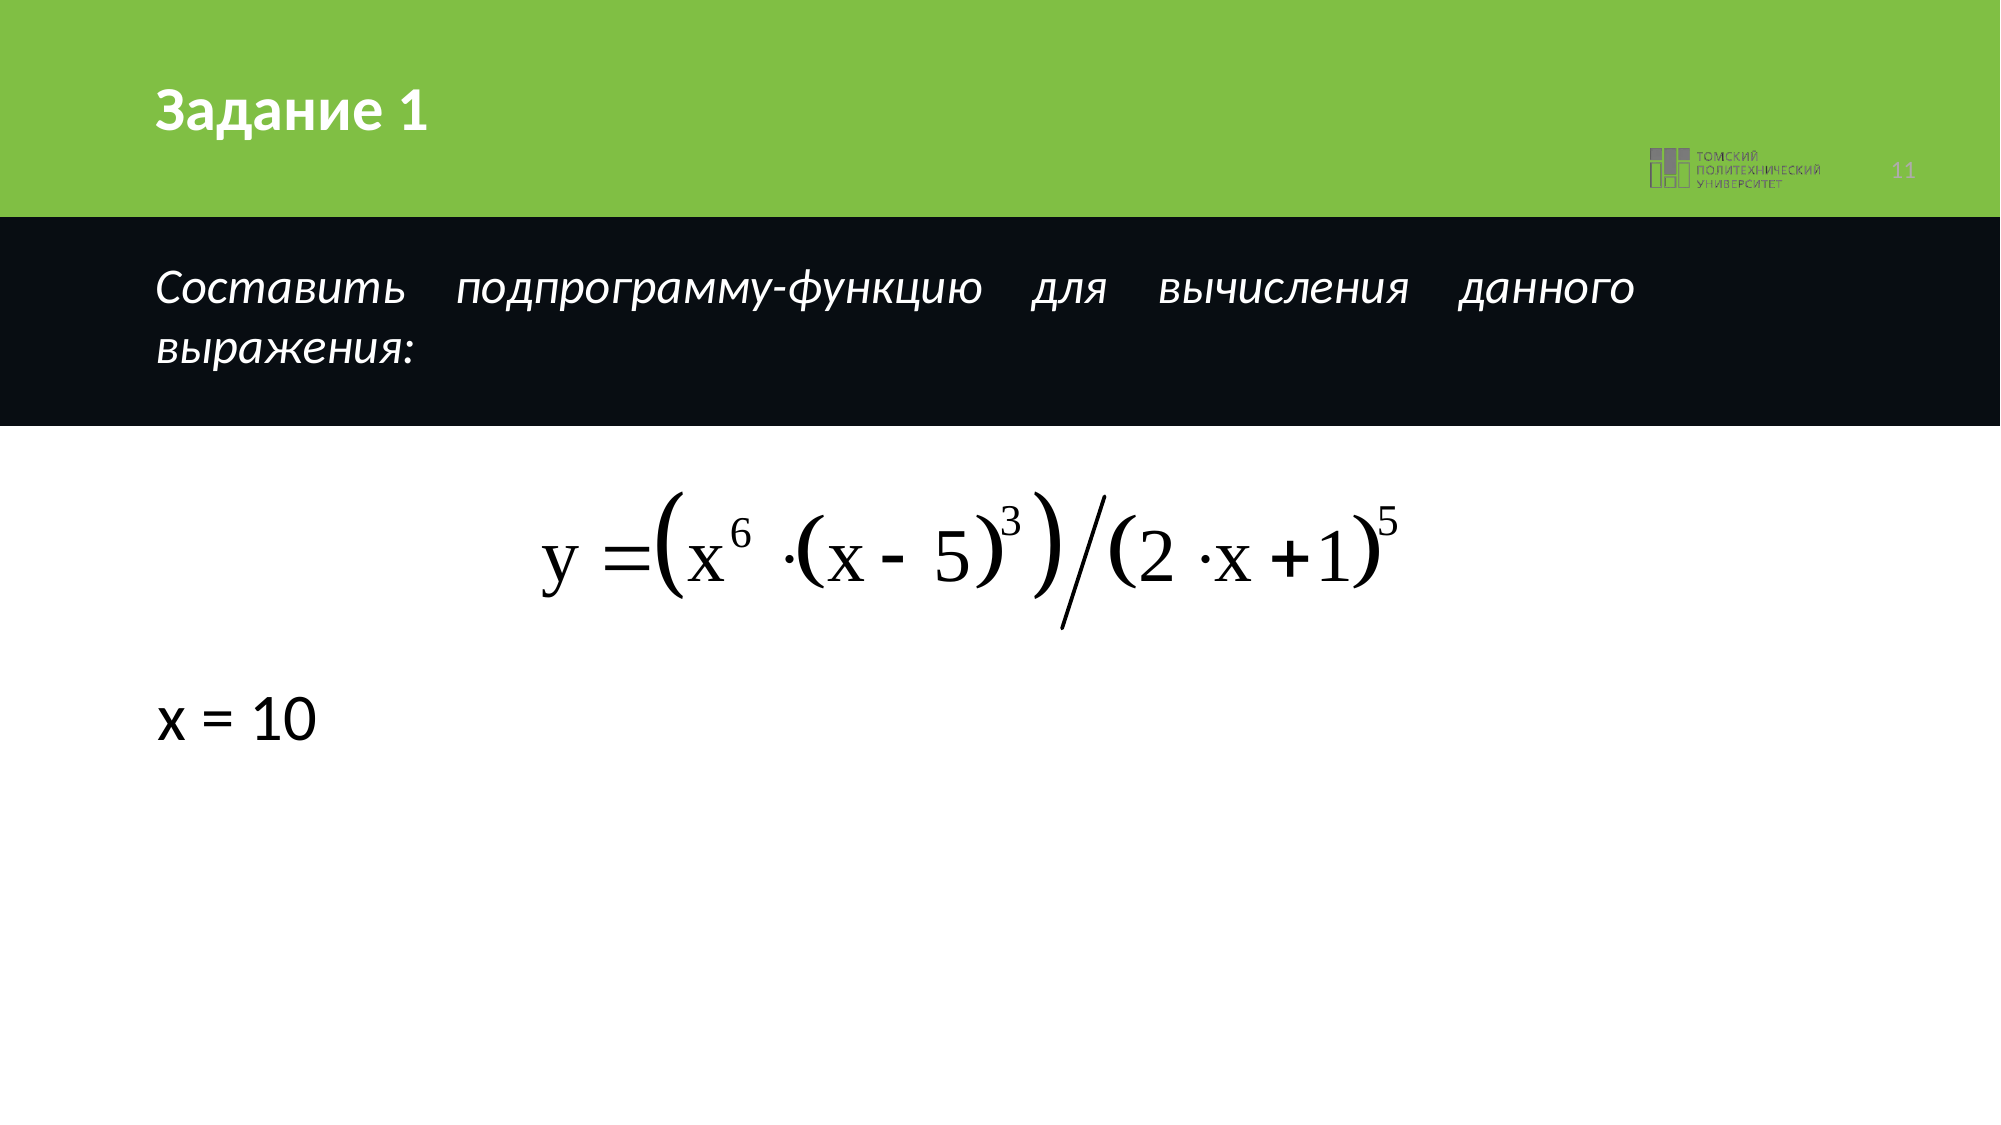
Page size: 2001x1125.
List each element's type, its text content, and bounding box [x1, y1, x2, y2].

text_box [0, 425, 2000, 1125]
text_box x = 10 [142, 666, 333, 762]
text_box Составить подпрограмму-функцию для вычисления данного выражения: [140, 245, 1651, 381]
picture [1650, 148, 1820, 188]
title Задание 1 [140, 45, 1361, 176]
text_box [527, 480, 1422, 645]
text_box [0, 0, 2000, 218]
text_box 11 [1862, 138, 1932, 199]
